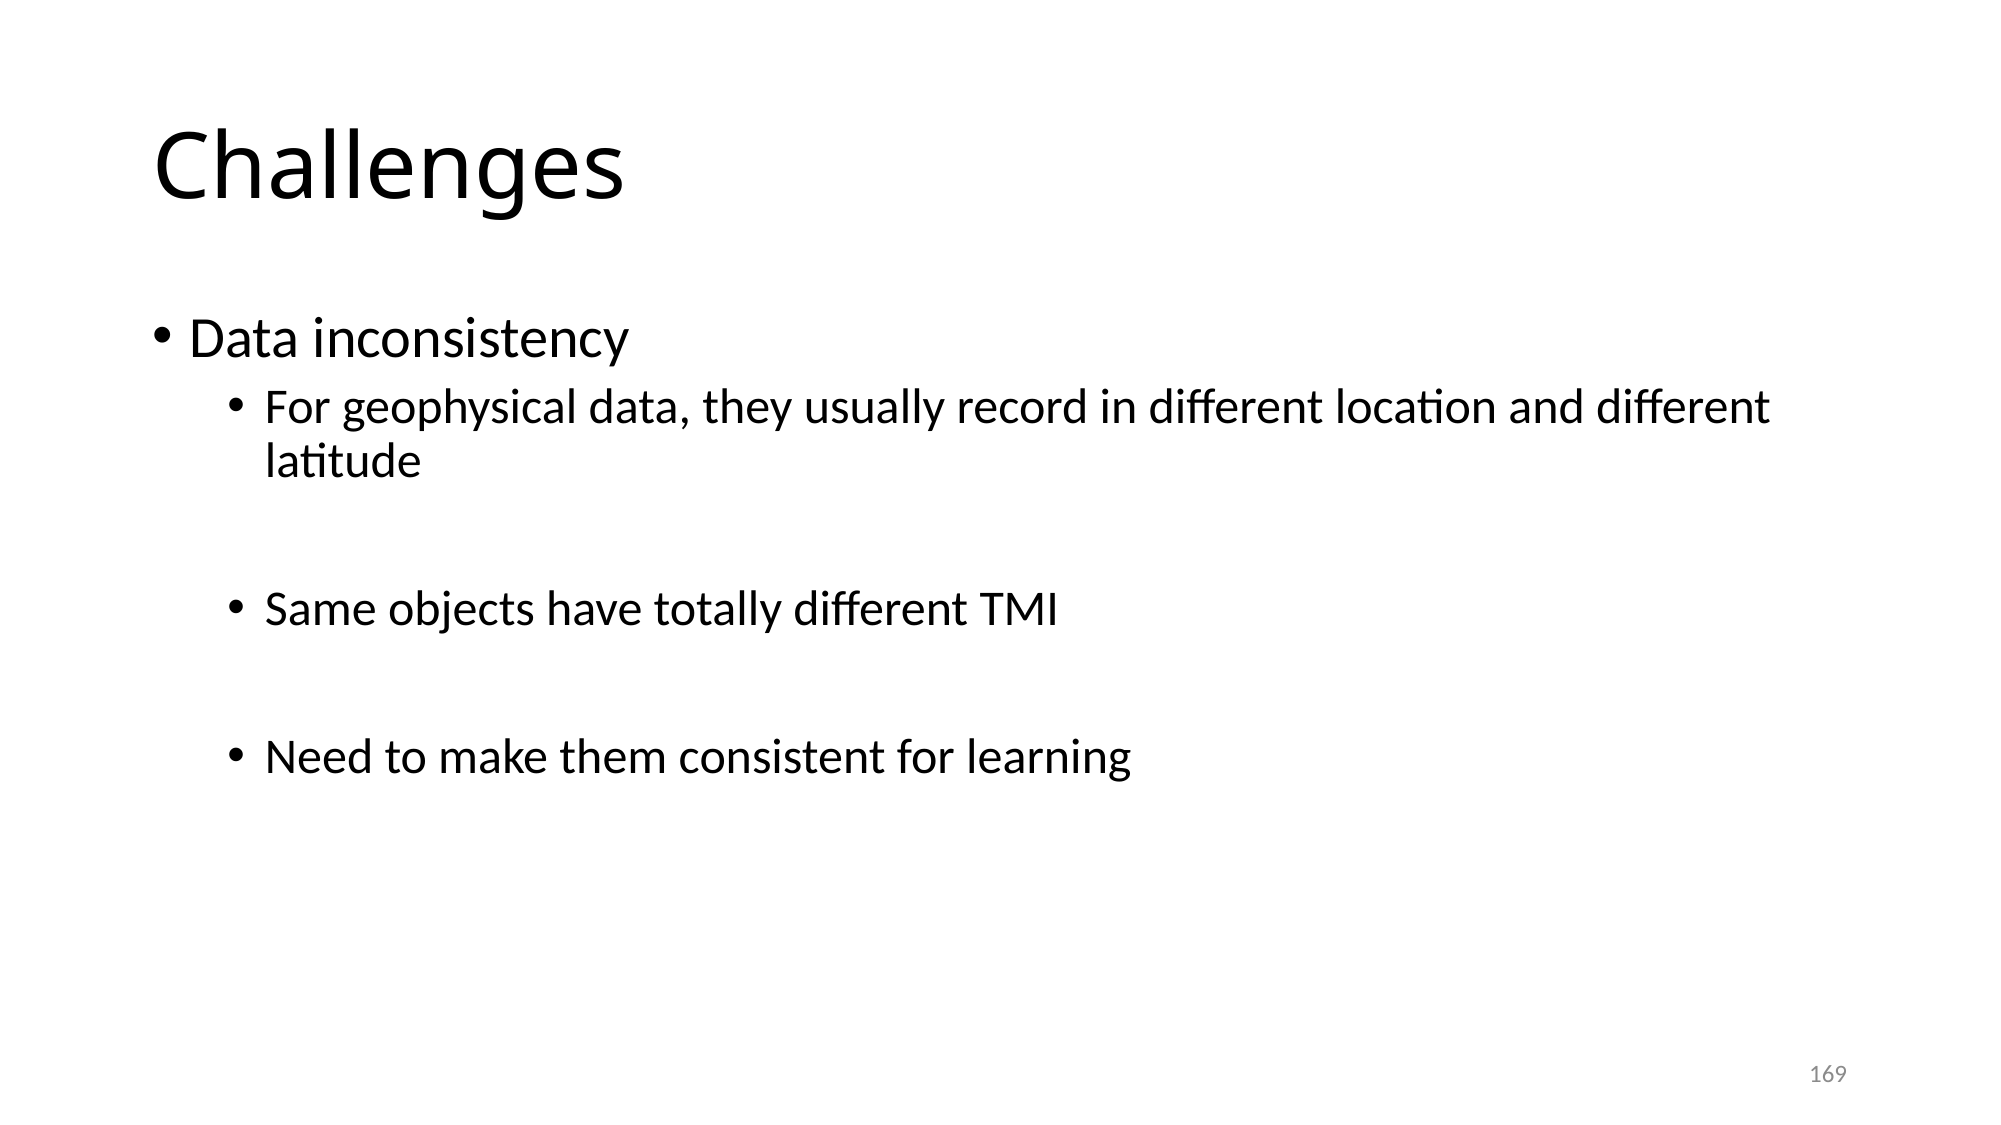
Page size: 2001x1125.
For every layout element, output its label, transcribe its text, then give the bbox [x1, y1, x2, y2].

title Challenges [137, 59, 1863, 278]
list Data inconsistency For geophysical data, they usually record in different location and different latitude Same objects have totally different TMI Need to make them consistent for learning [137, 299, 1863, 1014]
slide_number 169 [1412, 1042, 1863, 1103]
